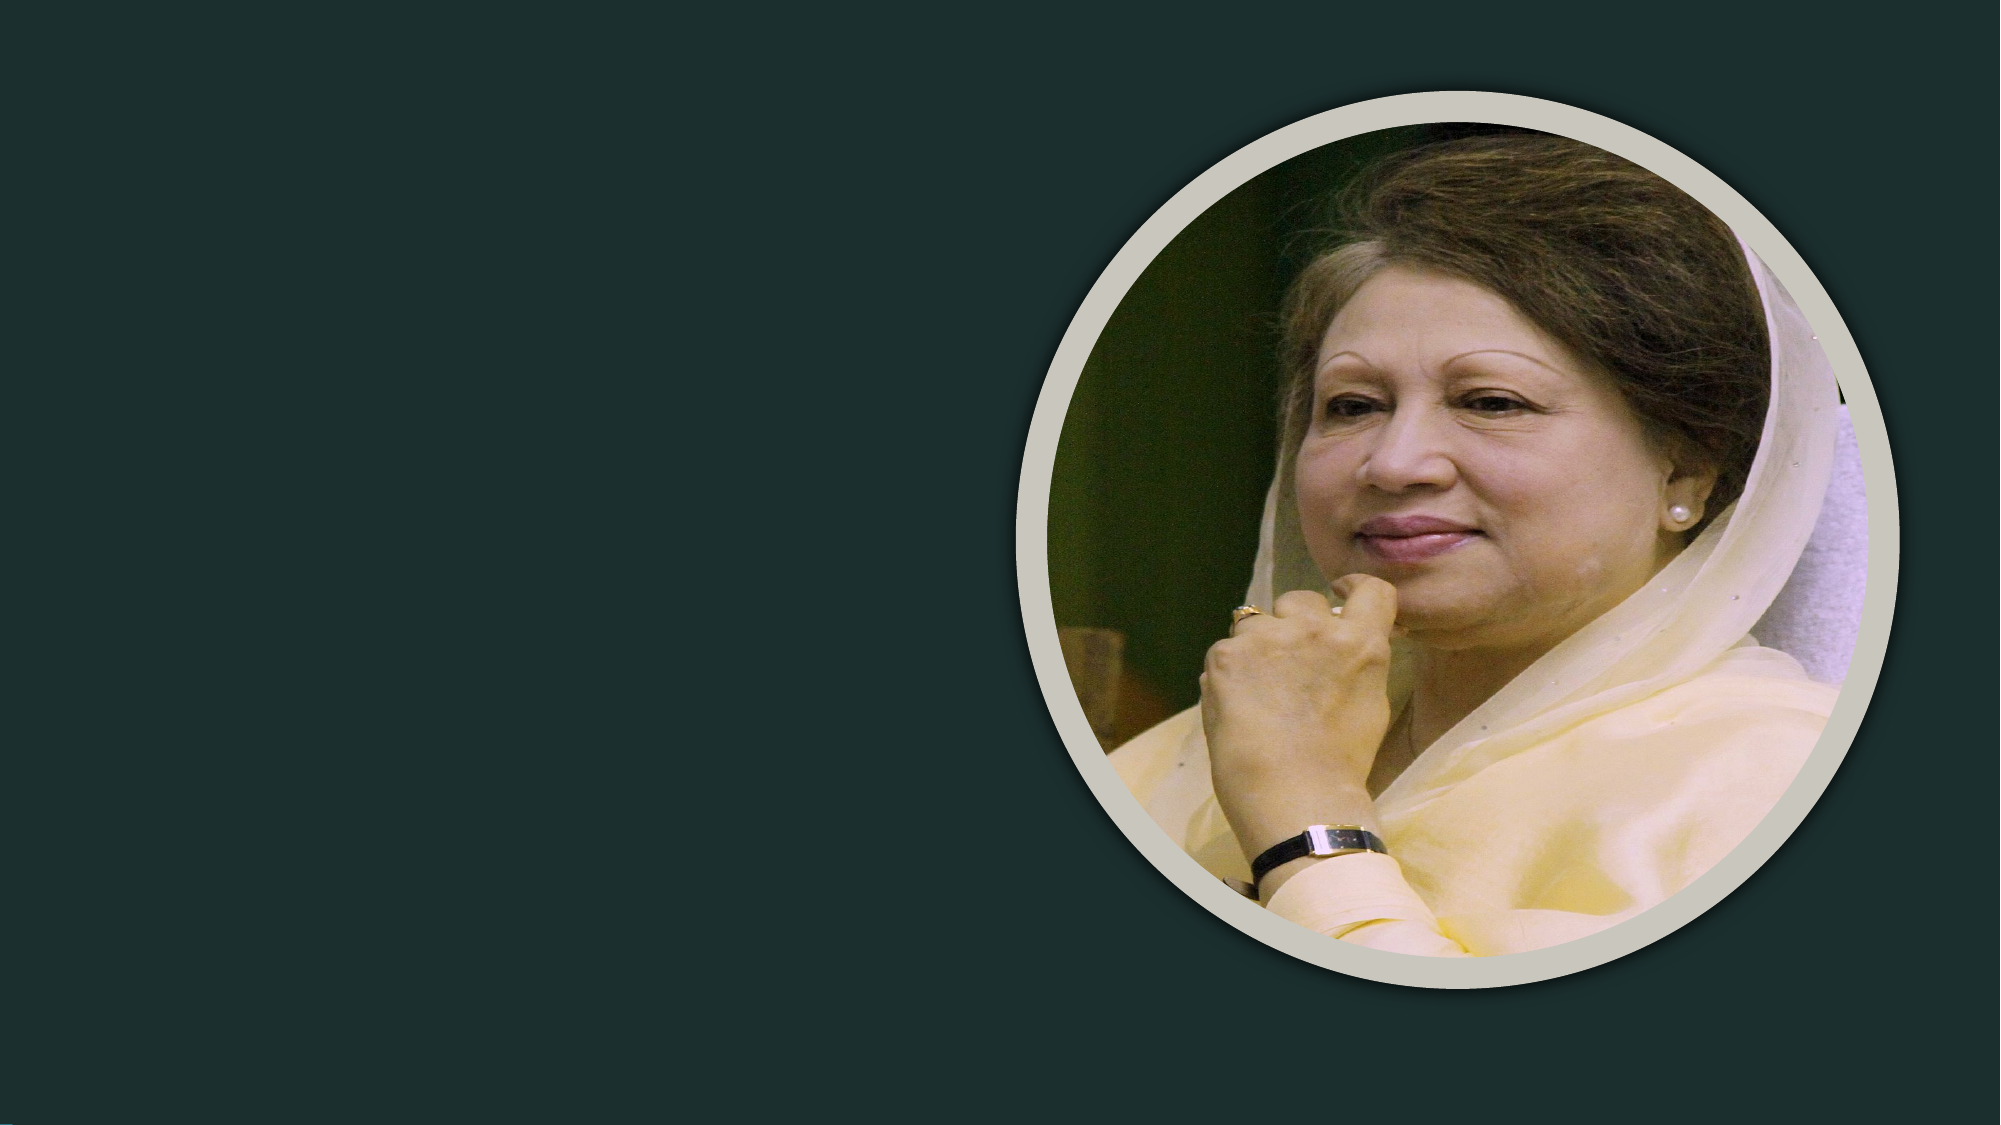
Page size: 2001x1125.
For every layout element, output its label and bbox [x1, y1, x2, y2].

list [1031, 106, 1885, 974]
